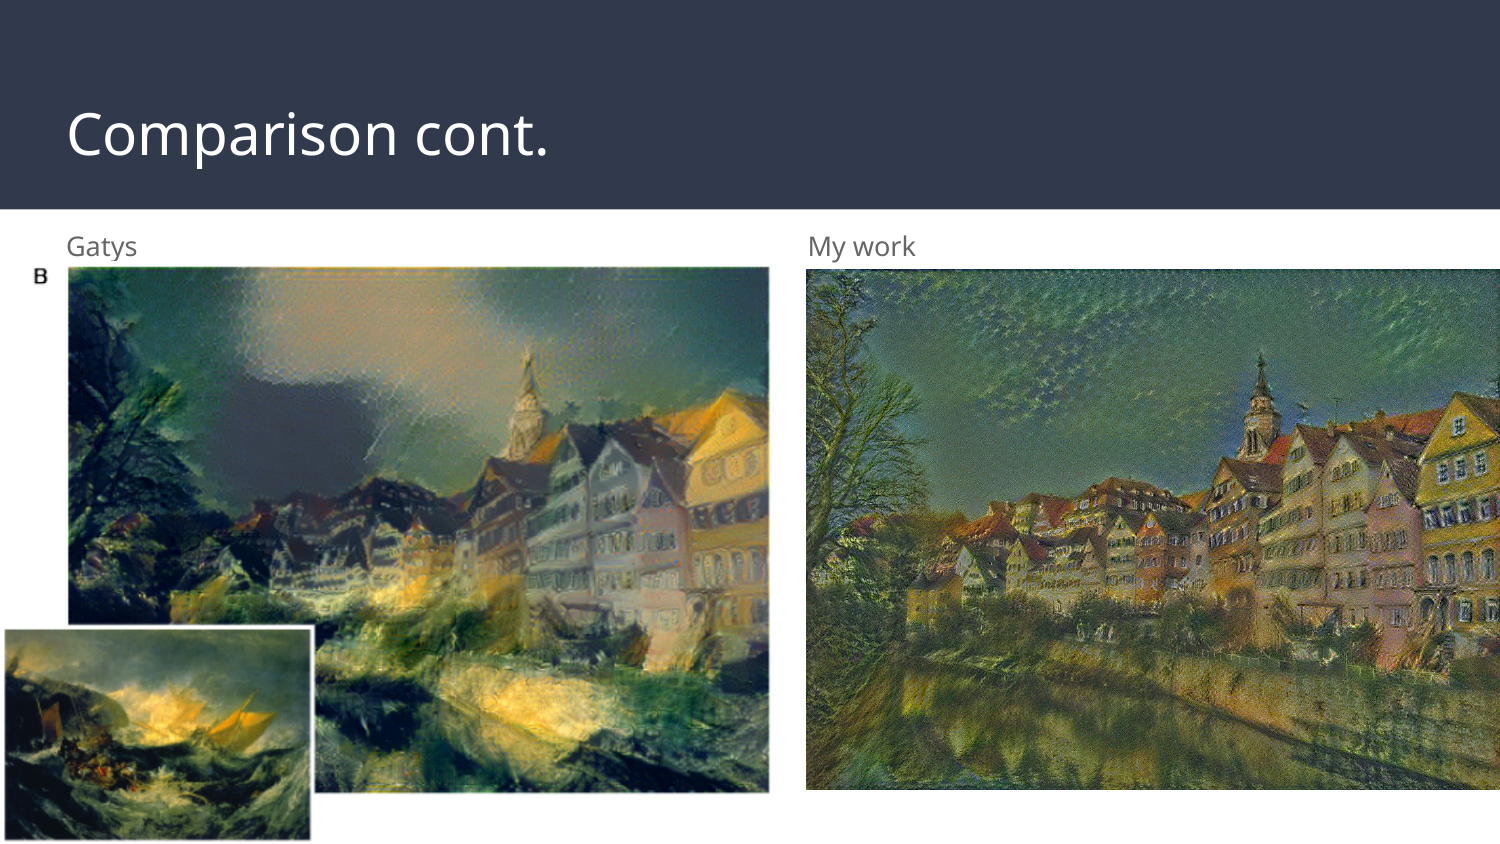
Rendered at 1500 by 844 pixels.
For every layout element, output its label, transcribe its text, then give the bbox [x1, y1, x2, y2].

picture [0, 261, 776, 844]
list Gatys [51, 209, 708, 259]
title Comparison cont. [51, 82, 1449, 185]
list My work [792, 209, 1449, 715]
picture [806, 268, 1500, 790]
